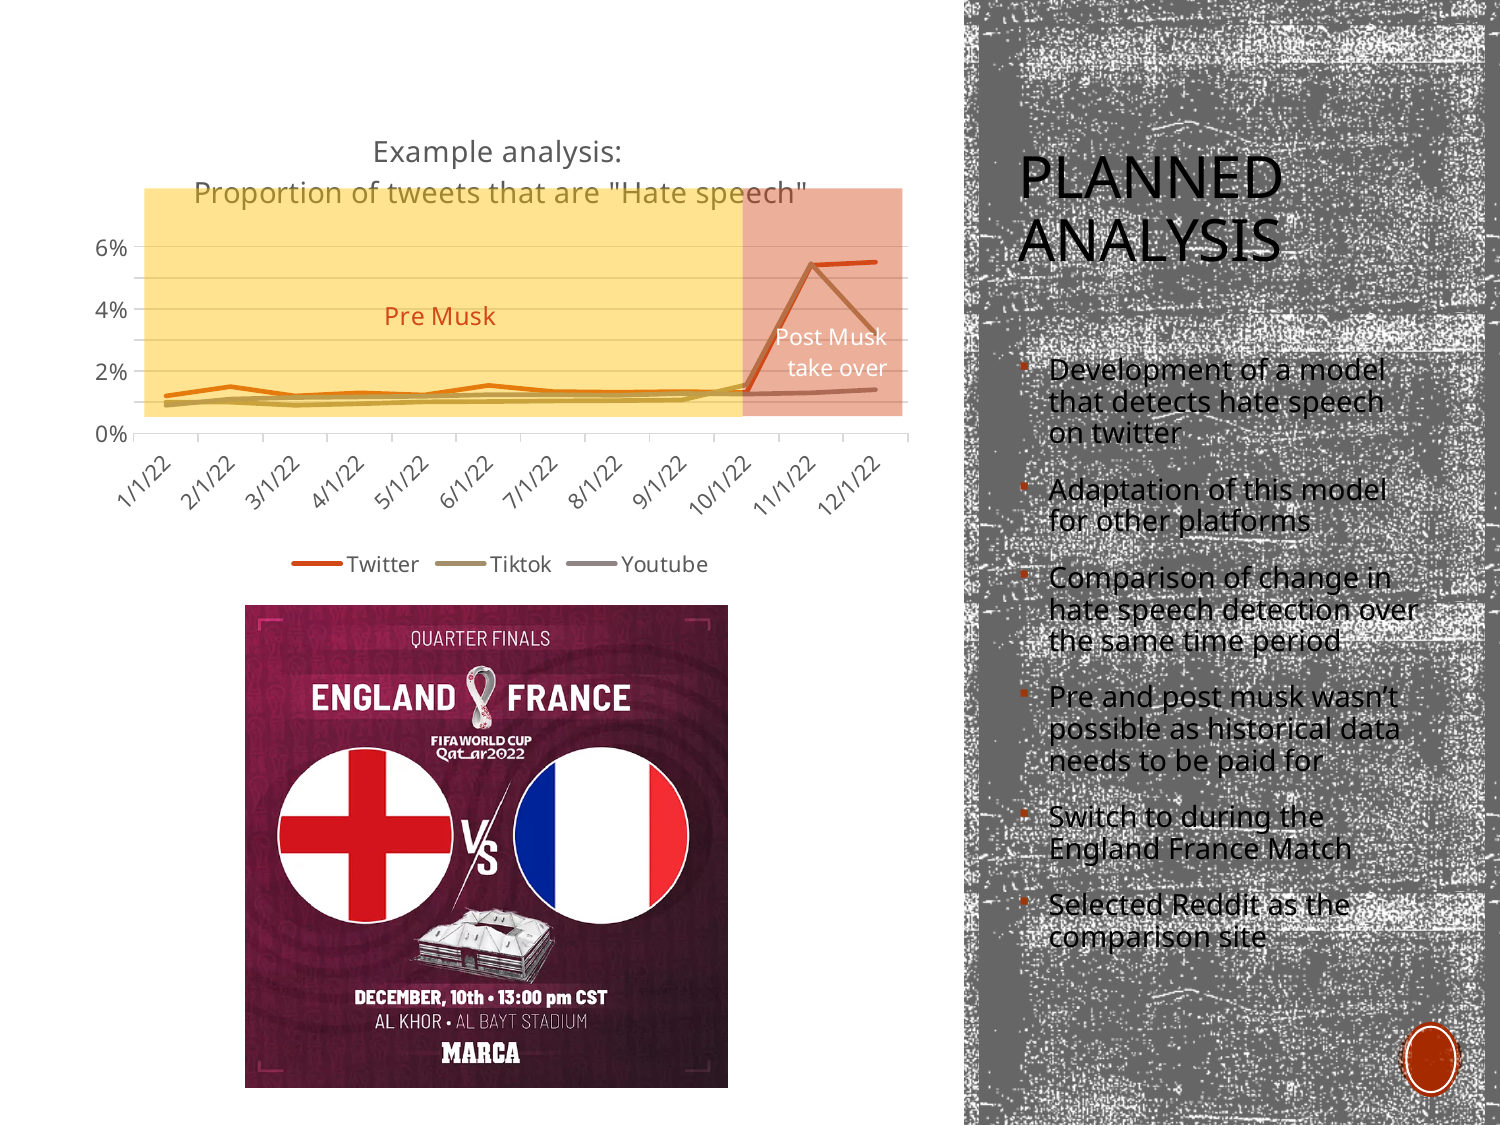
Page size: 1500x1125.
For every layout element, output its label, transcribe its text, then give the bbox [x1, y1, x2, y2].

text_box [1405, 1024, 1457, 1096]
picture [245, 605, 728, 1088]
text_box [963, 0, 1500, 1125]
title planned Analysis [1003, 79, 1440, 344]
chart [81, 108, 924, 585]
list Development of a model that detects hate speech on twitter Adaptation of this model for other platforms Comparison of change in hate speech detection over the same time period Pre and post musk wasn’t possible as historical data needs to be paid for Switch to during the England France Match Selected Reddit as the comparison site [1003, 348, 1440, 1013]
